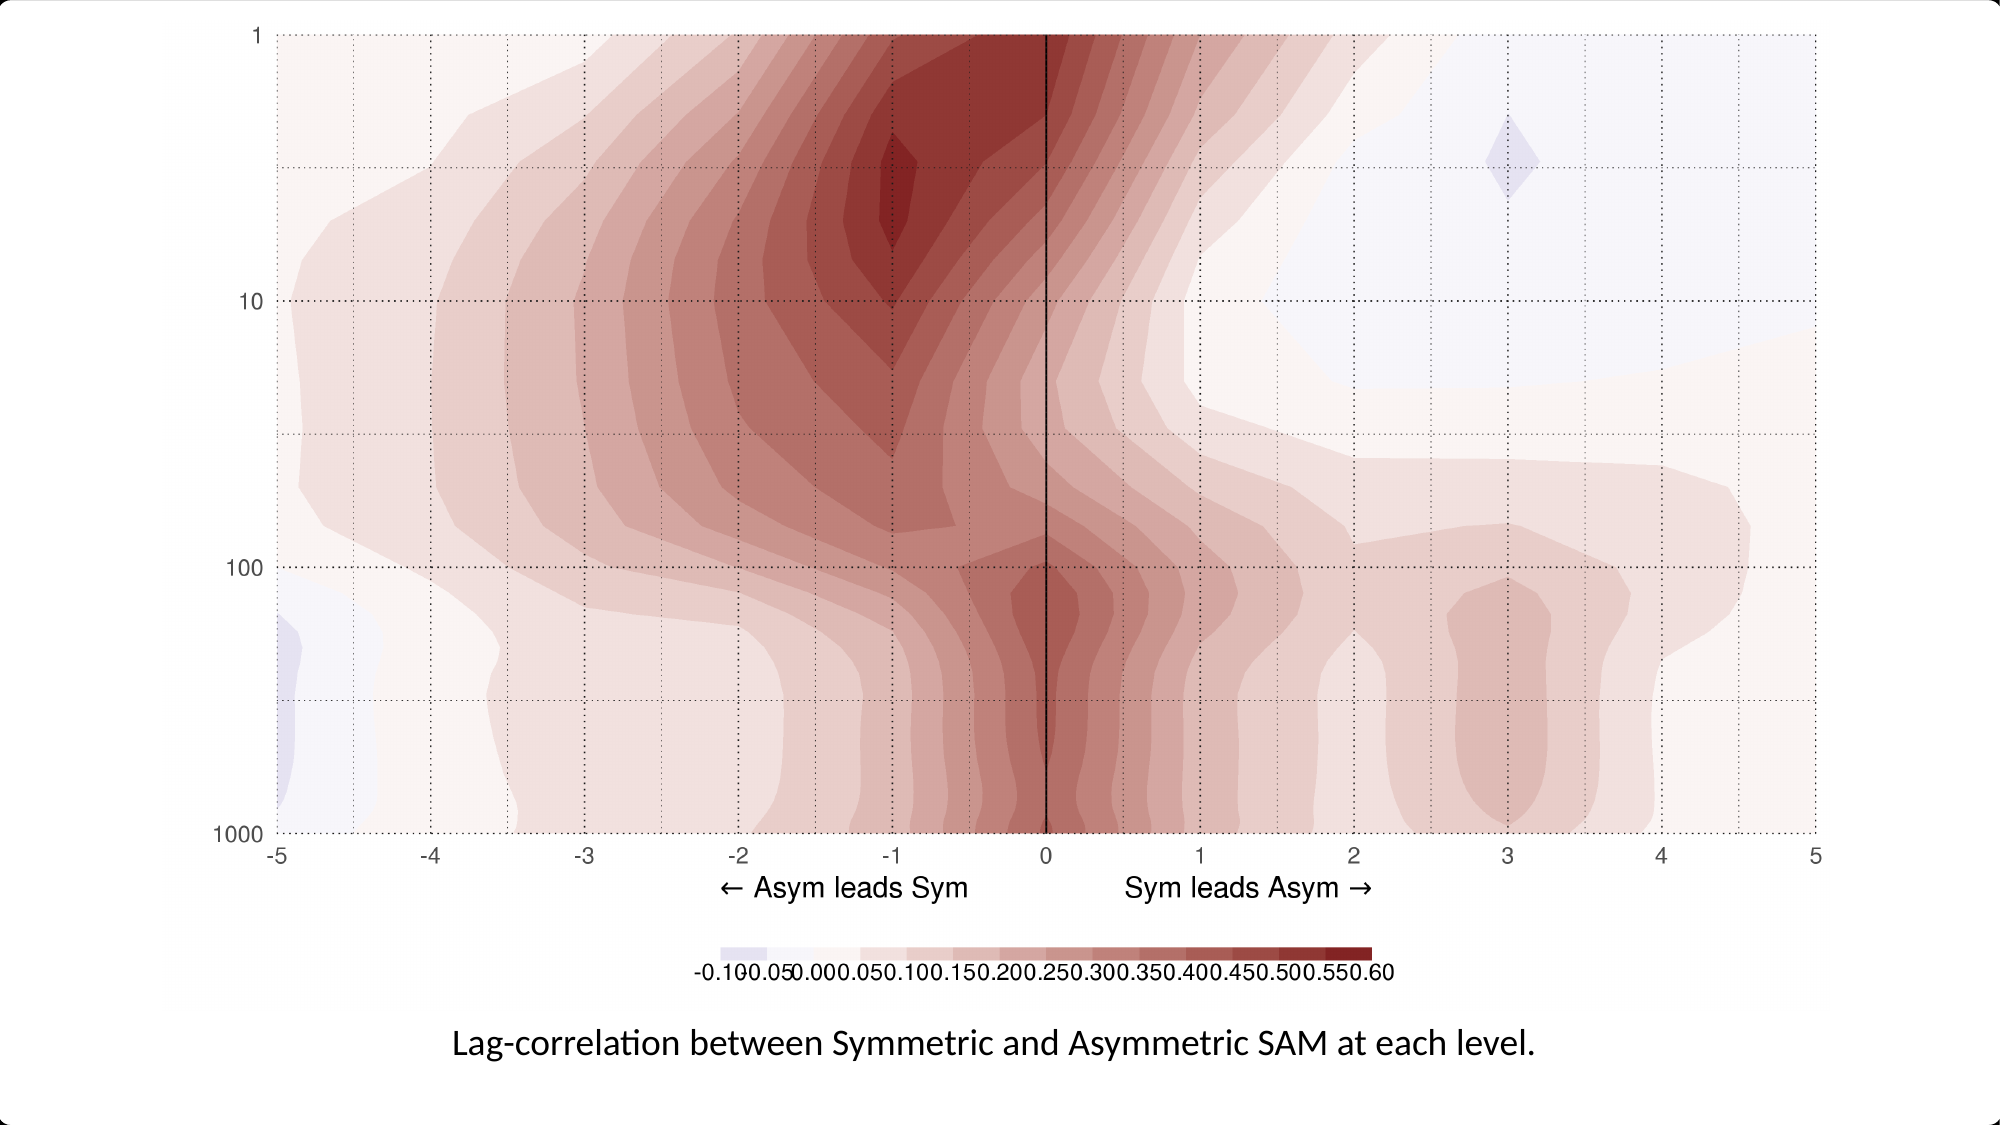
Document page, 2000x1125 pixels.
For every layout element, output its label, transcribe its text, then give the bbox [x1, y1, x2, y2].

picture [162, 20, 1830, 1011]
text_box Lag-correlation between Symmetric and Asymmetric SAM at each level. [29, 1010, 1961, 1094]
